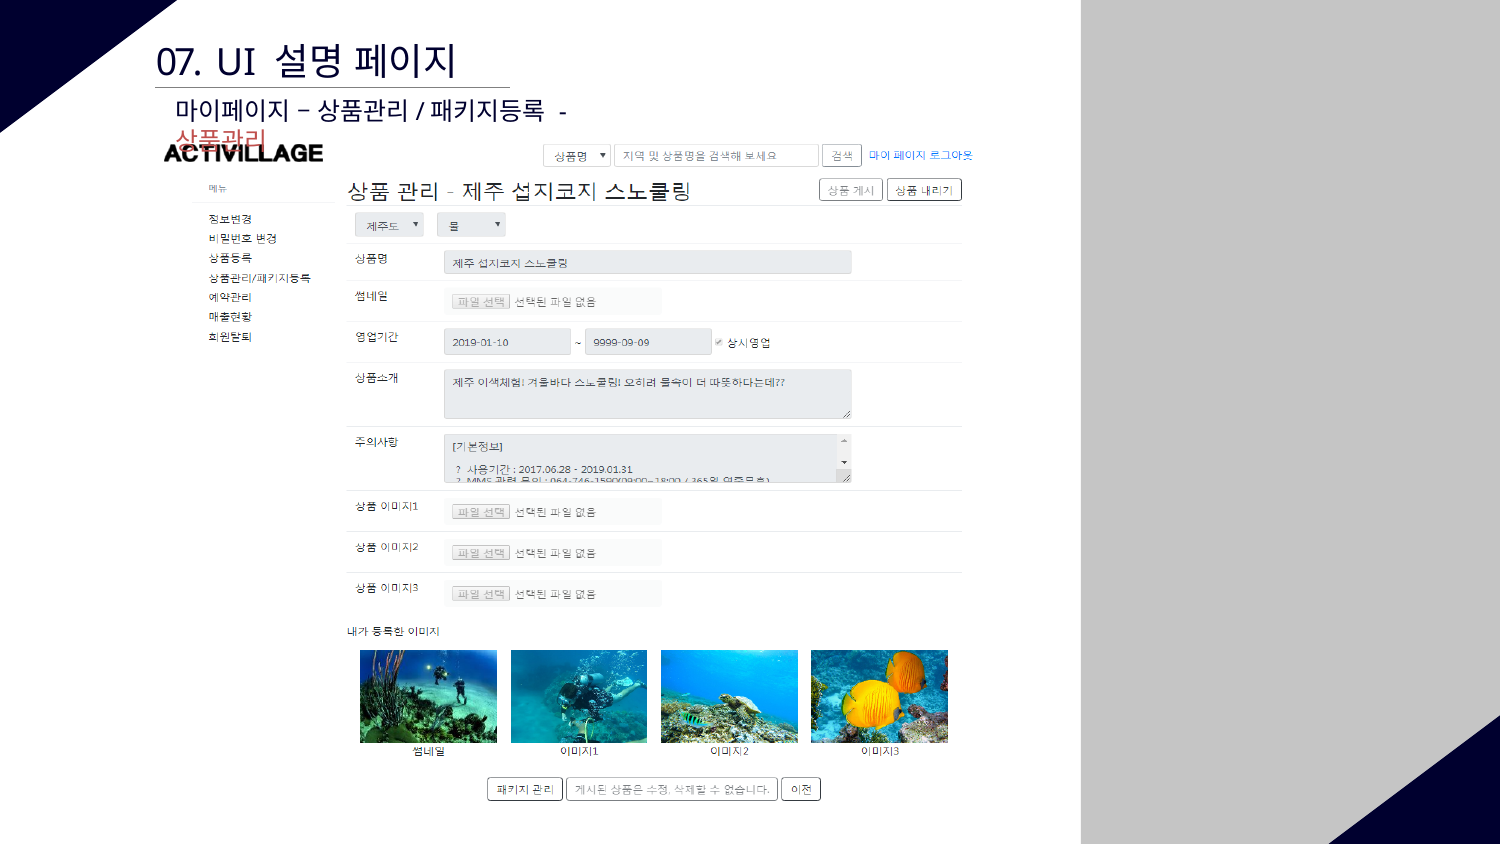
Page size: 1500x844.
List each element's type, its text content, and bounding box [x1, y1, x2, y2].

text_box 마이페이지 – 상품관리/패키지등록 - 상품관리 [160, 87, 681, 137]
text_box 07. [141, 30, 218, 90]
text_box UI 설명 페이지 [218, 30, 473, 87]
picture [159, 138, 987, 812]
